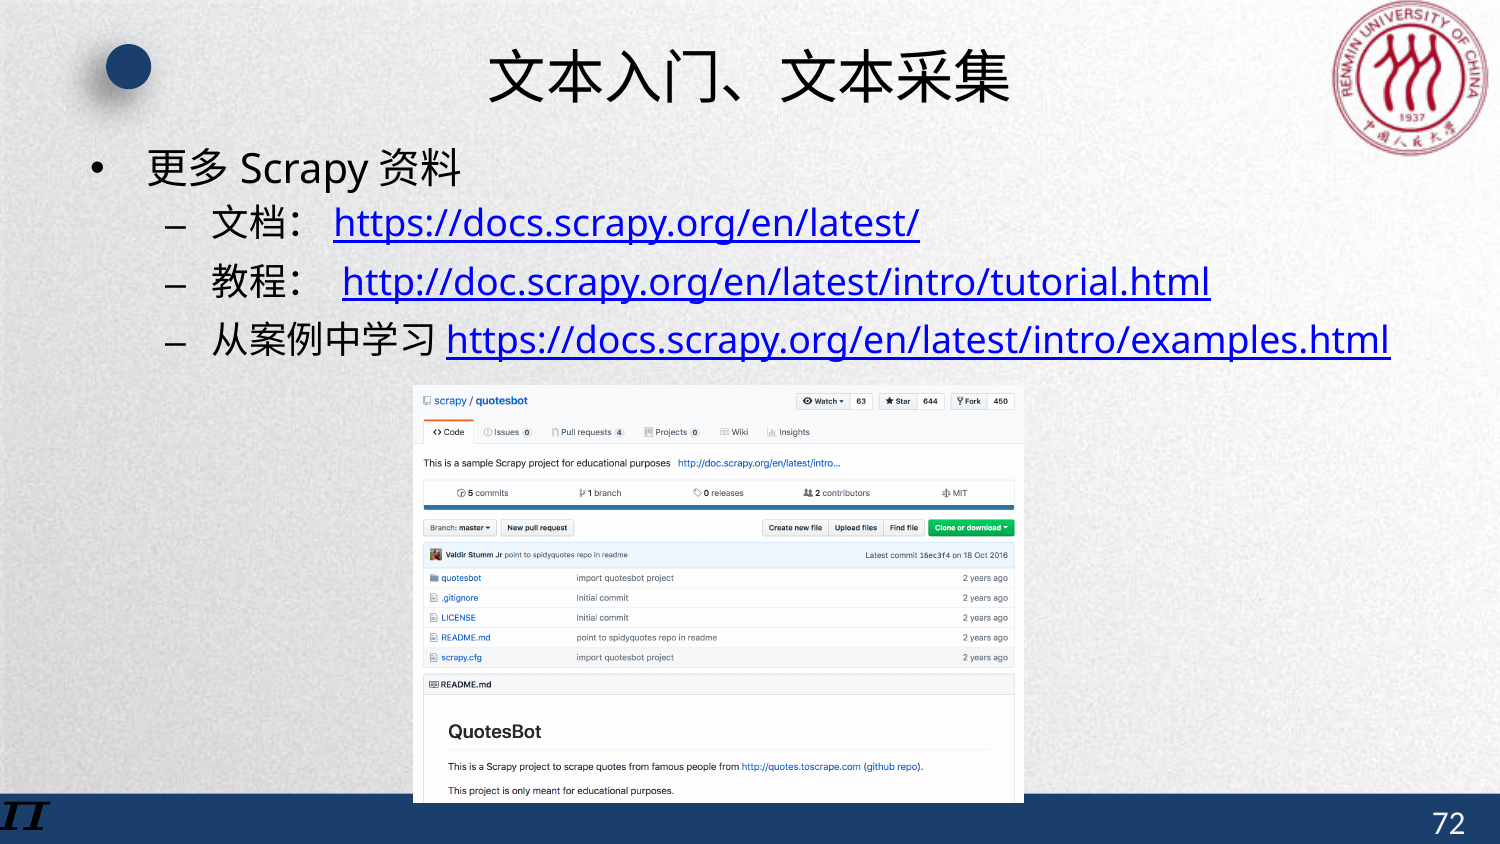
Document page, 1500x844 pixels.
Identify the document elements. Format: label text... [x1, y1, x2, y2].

picture [0, 0, 1500, 804]
title 文本入门、文本采集 [75, 33, 1425, 116]
list 更多Scrapy资料 文档：https://docs.scrapy.org/en/latest/ 教程： http://doc.scrapy.org/en/latest/intro/tutorial.html 从案例中学习https://docs.scrapy.org/en/latest/intro/examples.html [75, 134, 1425, 781]
